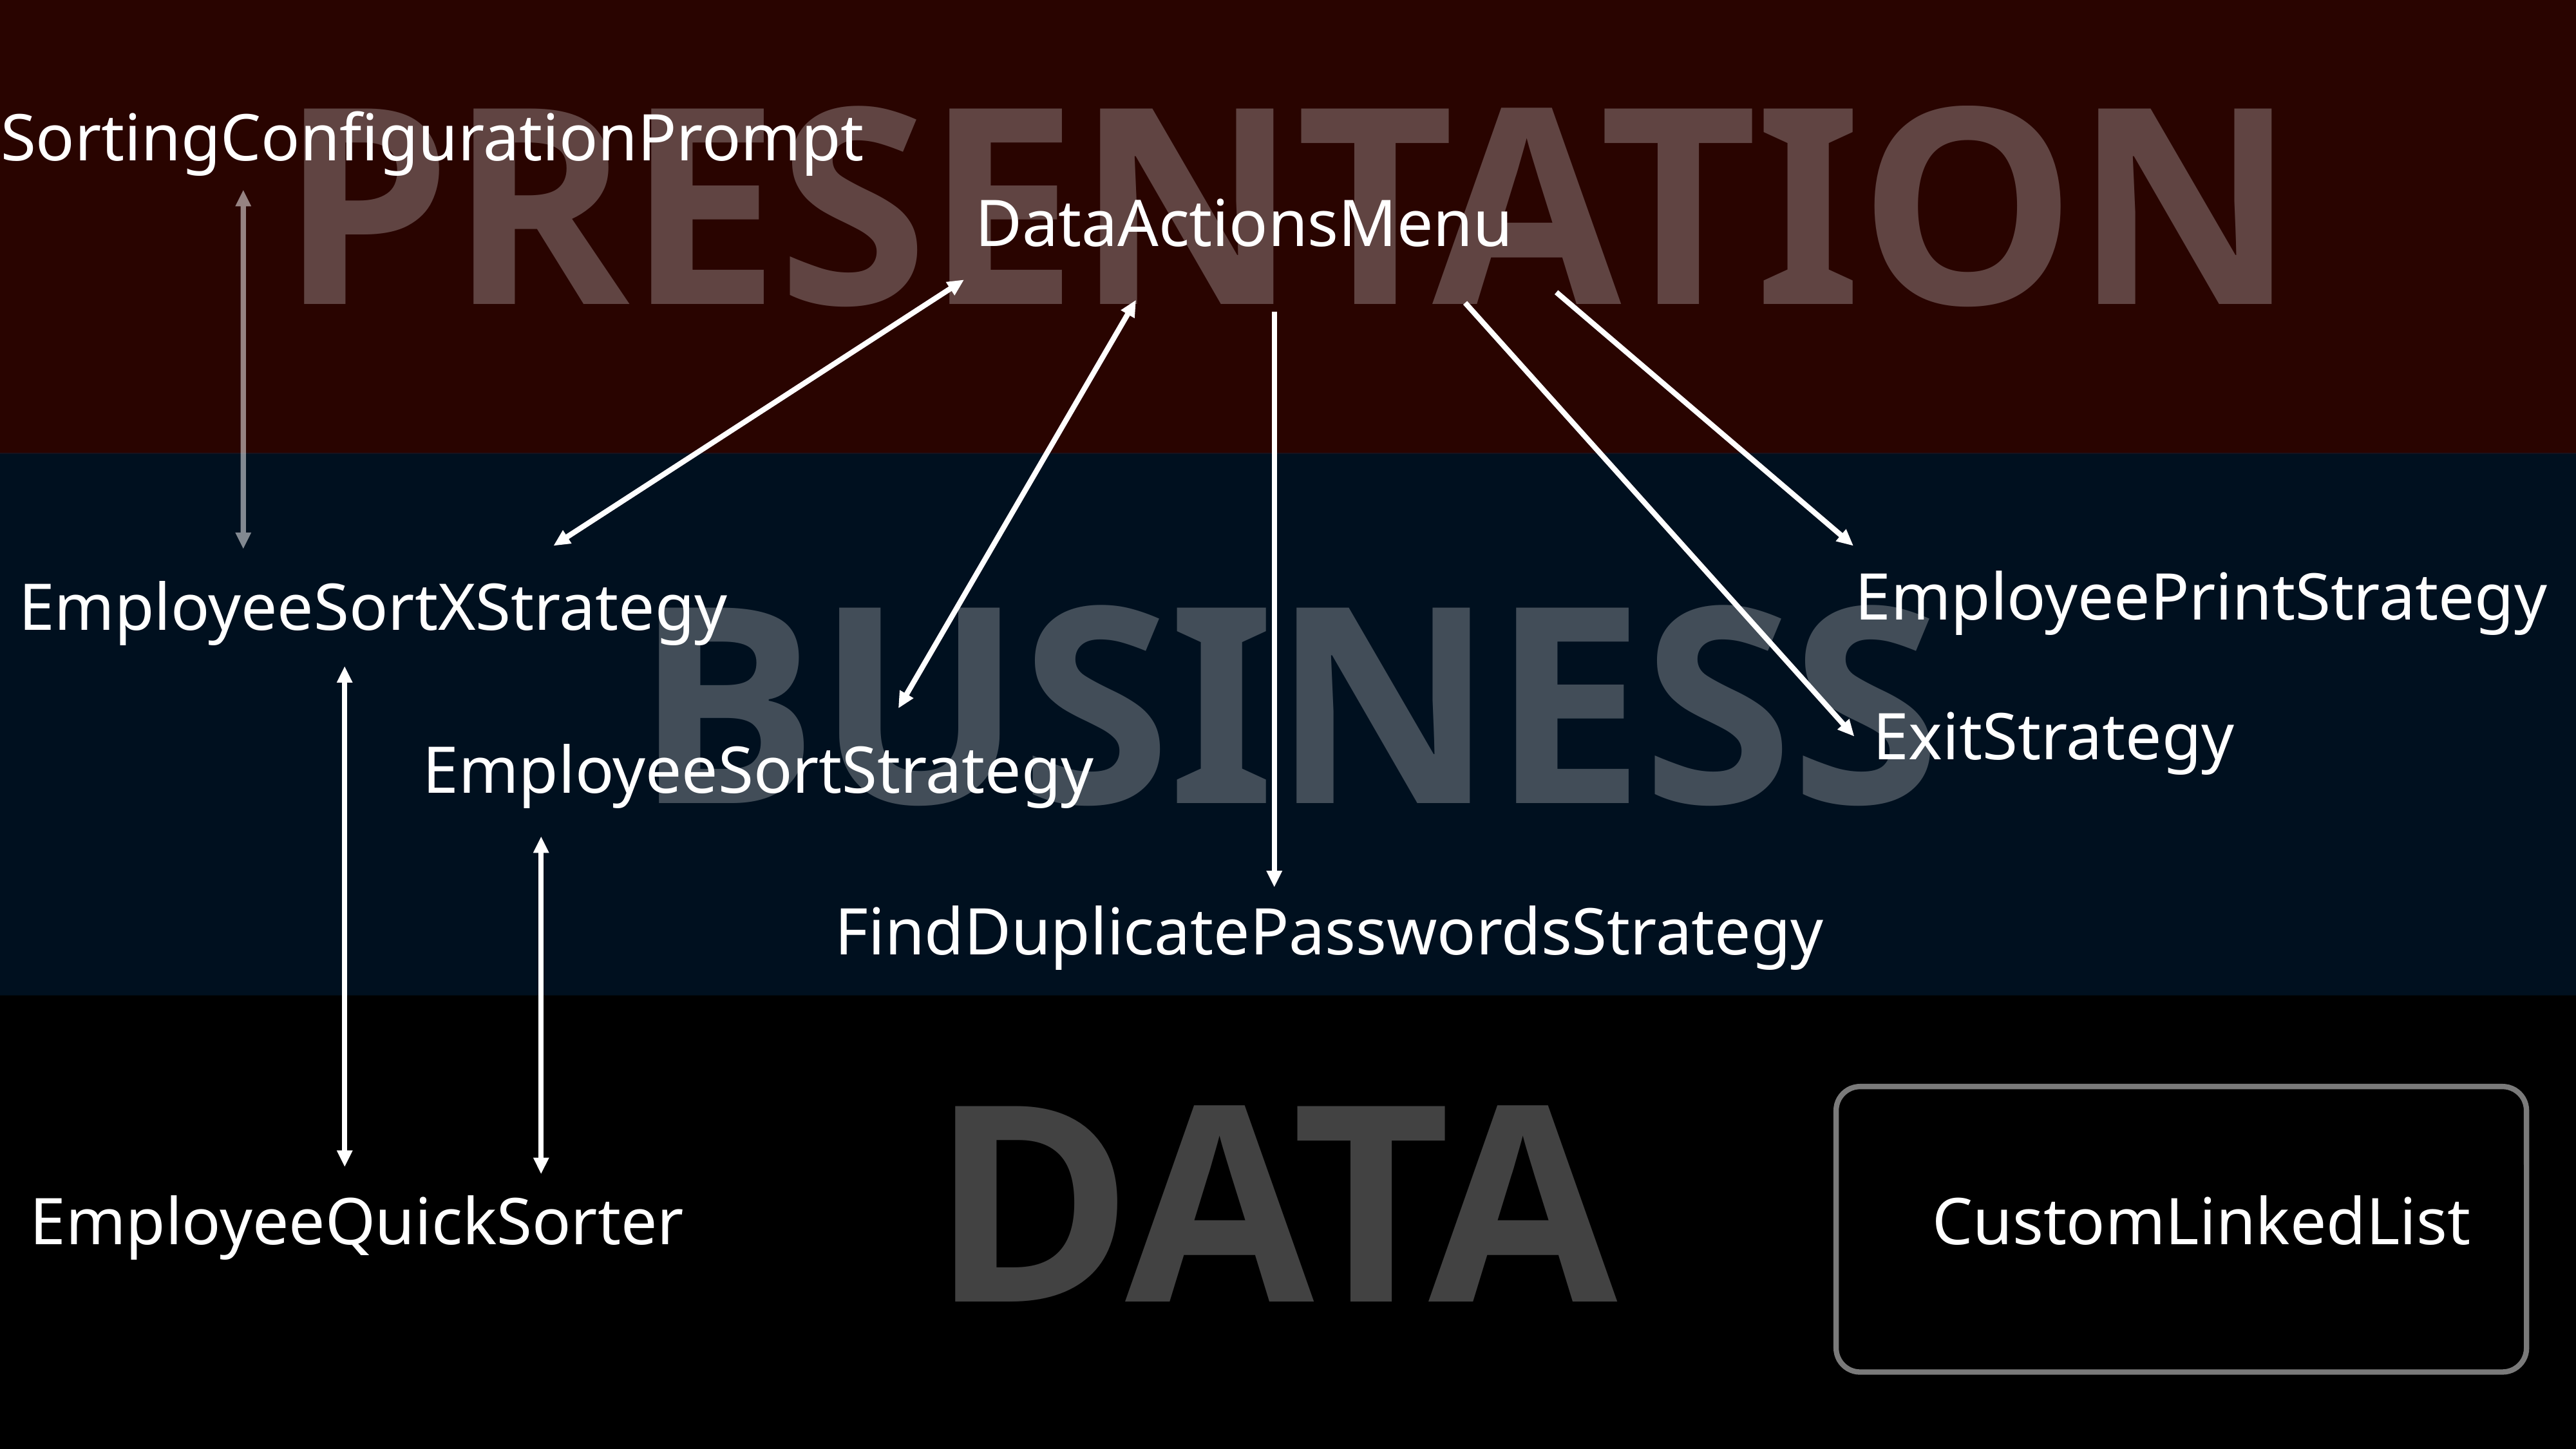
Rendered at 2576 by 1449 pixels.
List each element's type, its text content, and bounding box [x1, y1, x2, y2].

text_box Business [1275, 587, 2486, 862]
text_box [898, 300, 1136, 708]
text_box DataActionsMenu [970, 185, 1519, 266]
text_box [1465, 303, 1854, 737]
text_box [542, 453, 2576, 996]
text_box [537, 837, 545, 1174]
text_box EmployeeSortStrategy [417, 732, 1100, 812]
text_box Presentation [274, 88, 2302, 363]
text_box EmployeeQuickSorter [24, 1183, 690, 1264]
text_box [0, 0, 2576, 453]
text_box [553, 279, 964, 546]
text_box [1836, 1086, 2527, 1372]
text_box FindDuplicatePasswordsStrategy [829, 894, 1830, 974]
text_box [341, 666, 349, 1167]
text_box [1270, 311, 1278, 887]
text_box Business [90, 587, 1274, 862]
text_box SortingConfigurationPrompt [0, 100, 870, 180]
text_box [1556, 292, 1853, 546]
text_box EmployeePrintStrategy [1850, 559, 2553, 639]
text_box ExitStrategy [1868, 699, 2240, 779]
text_box [0, 453, 1046, 996]
text_box EmployeeSortXStrategy [13, 569, 734, 650]
text_box Data [925, 1086, 1624, 1359]
text_box [239, 190, 247, 549]
